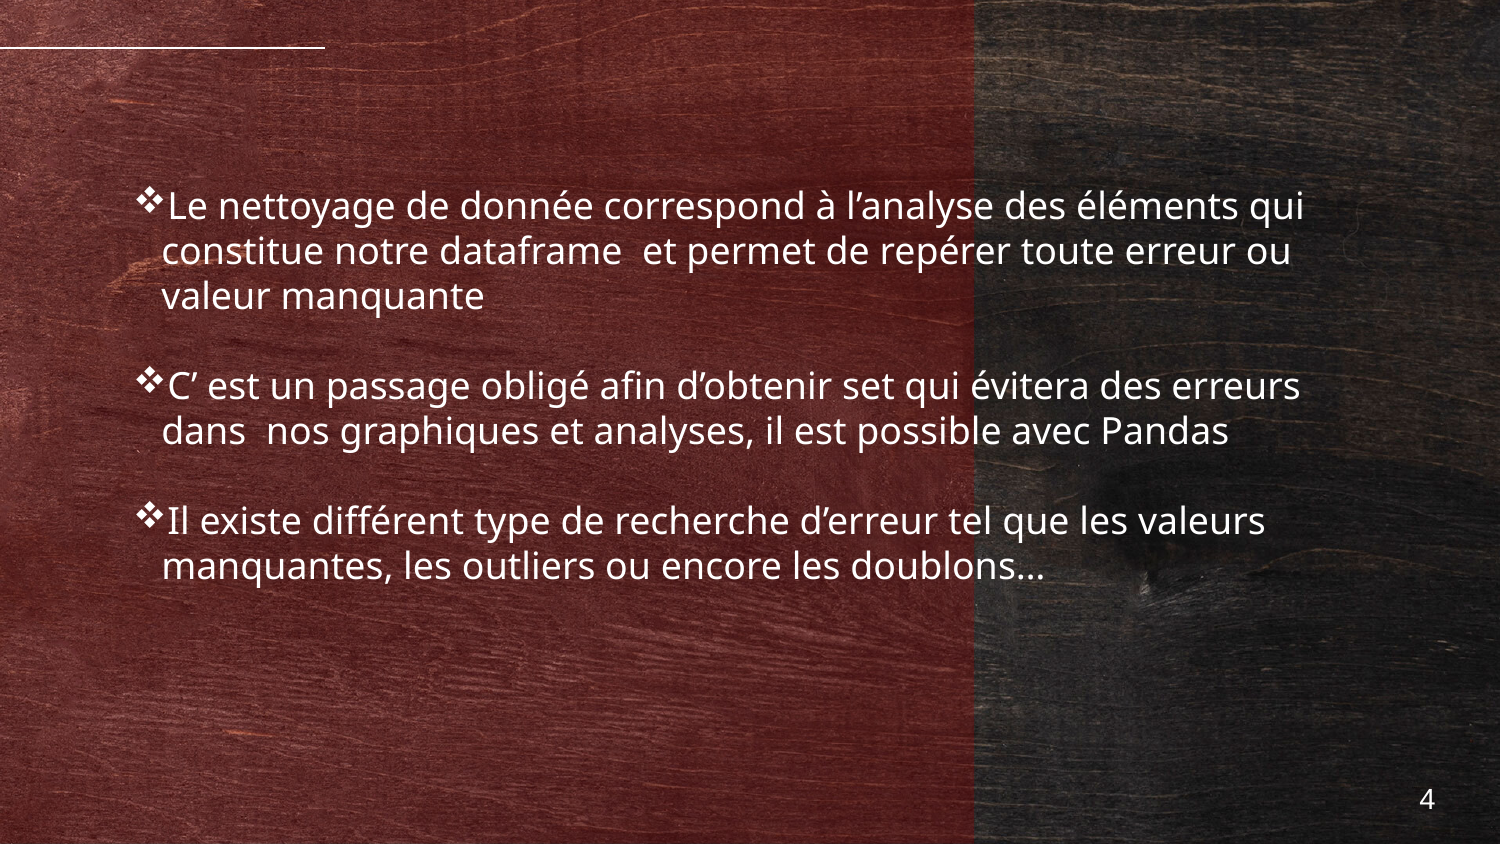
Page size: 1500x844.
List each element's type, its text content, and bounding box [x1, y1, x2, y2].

picture [975, 0, 1500, 844]
text_box 4 [1404, 772, 1452, 823]
list Le nettoyage de donnée correspond à l’analyse des éléments qui constitue notre dataframe et permet de repérer toute erreur ou valeur manquante C’ est un passage obligé afin d’obtenir set qui évitera des erreurs dans nos graphiques et analyses, il est possible avec Pandas Il existe différent type de recherche d’erreur tel que les valeurs manquantes, les outliers ou encore les doublons… [118, 166, 1382, 750]
